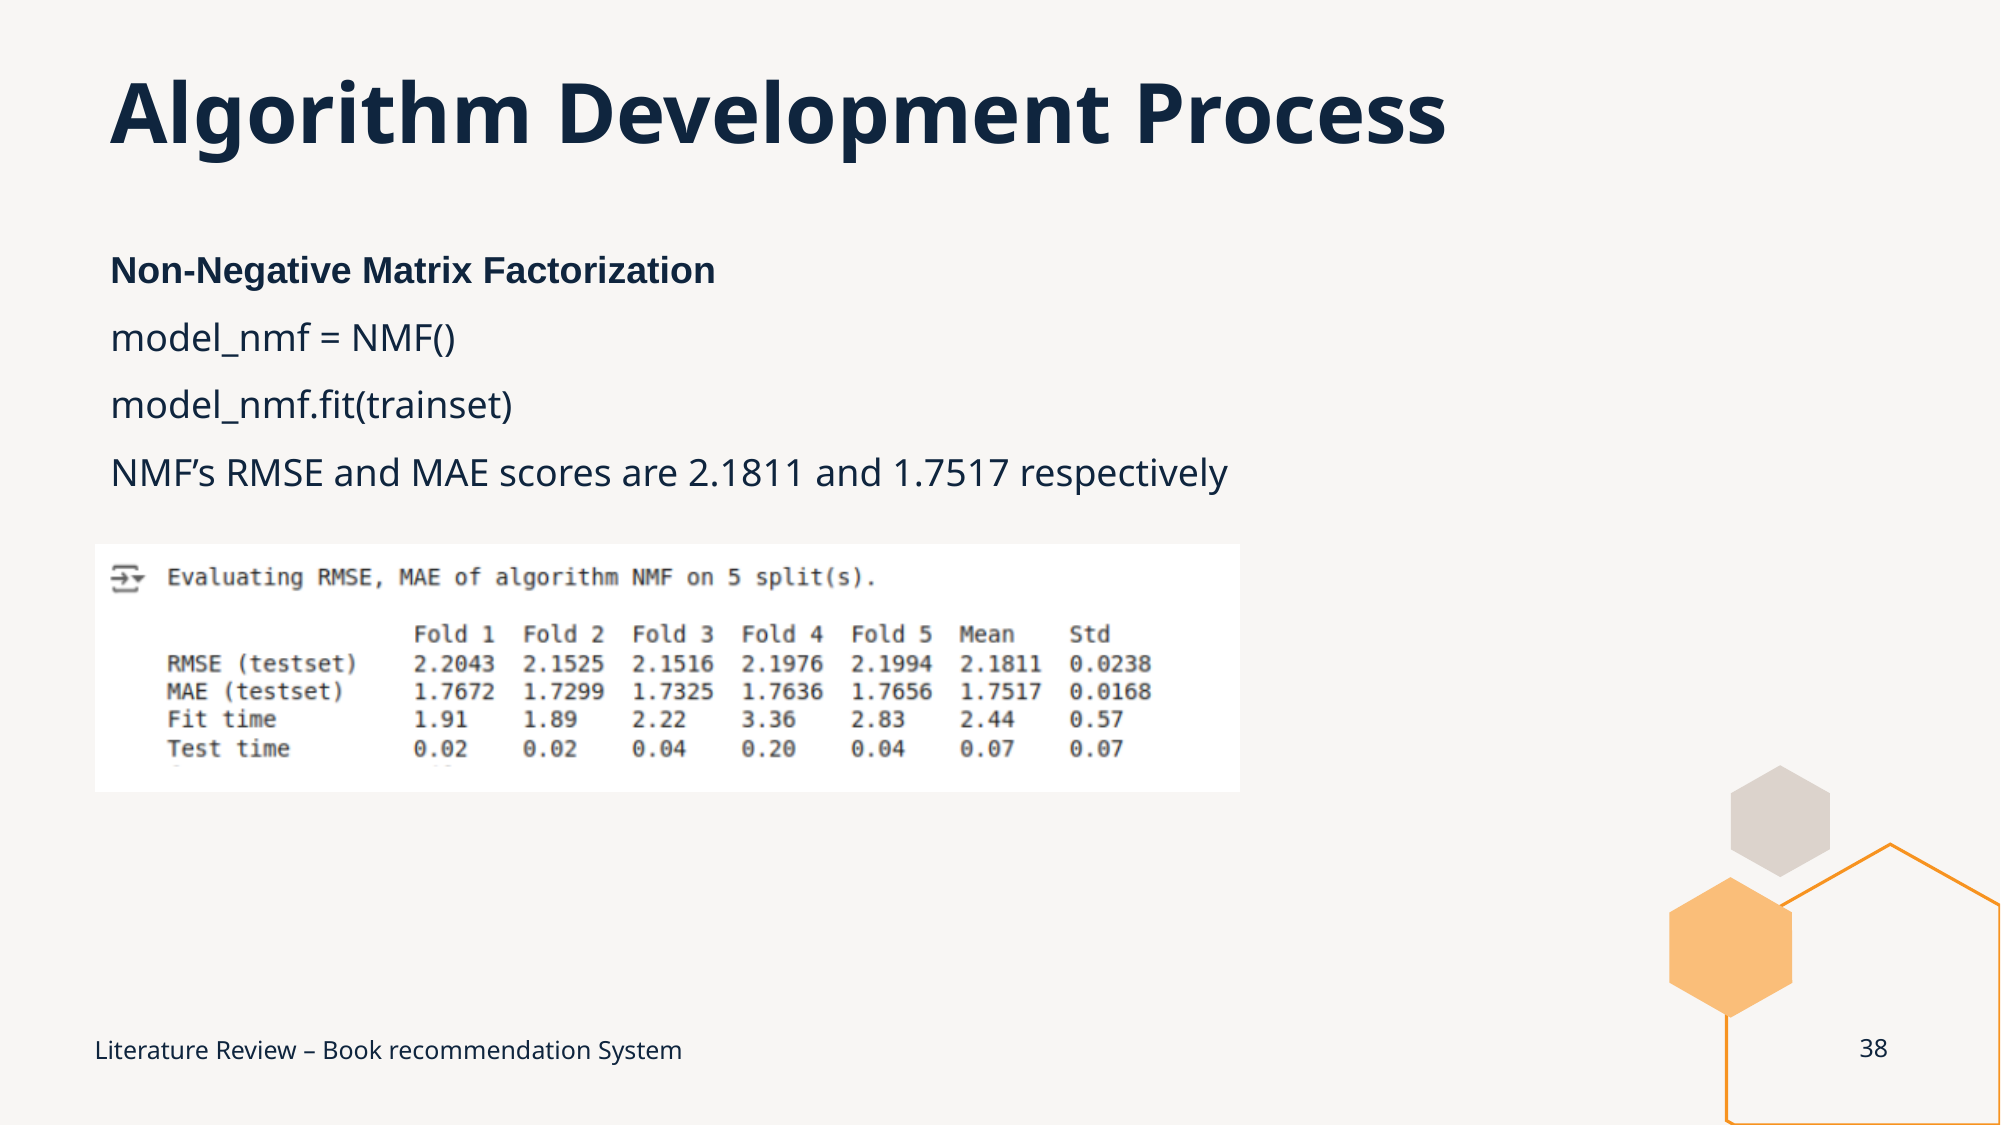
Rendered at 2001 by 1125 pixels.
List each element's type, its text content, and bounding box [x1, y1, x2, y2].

picture [95, 544, 1240, 792]
title Algorithm Development Process [95, 64, 1760, 189]
footer Literature Review – Book recommendation System [79, 1020, 755, 1080]
text_box Non-Negative Matrix Factorization model_nmf = NMF() model_nmf.fit(trainset) NMF’s RMSE and MAE scores are 2.1811 and 1.7517 respectively [95, 216, 1807, 960]
slide_number 38 [1836, 1020, 1912, 1080]
